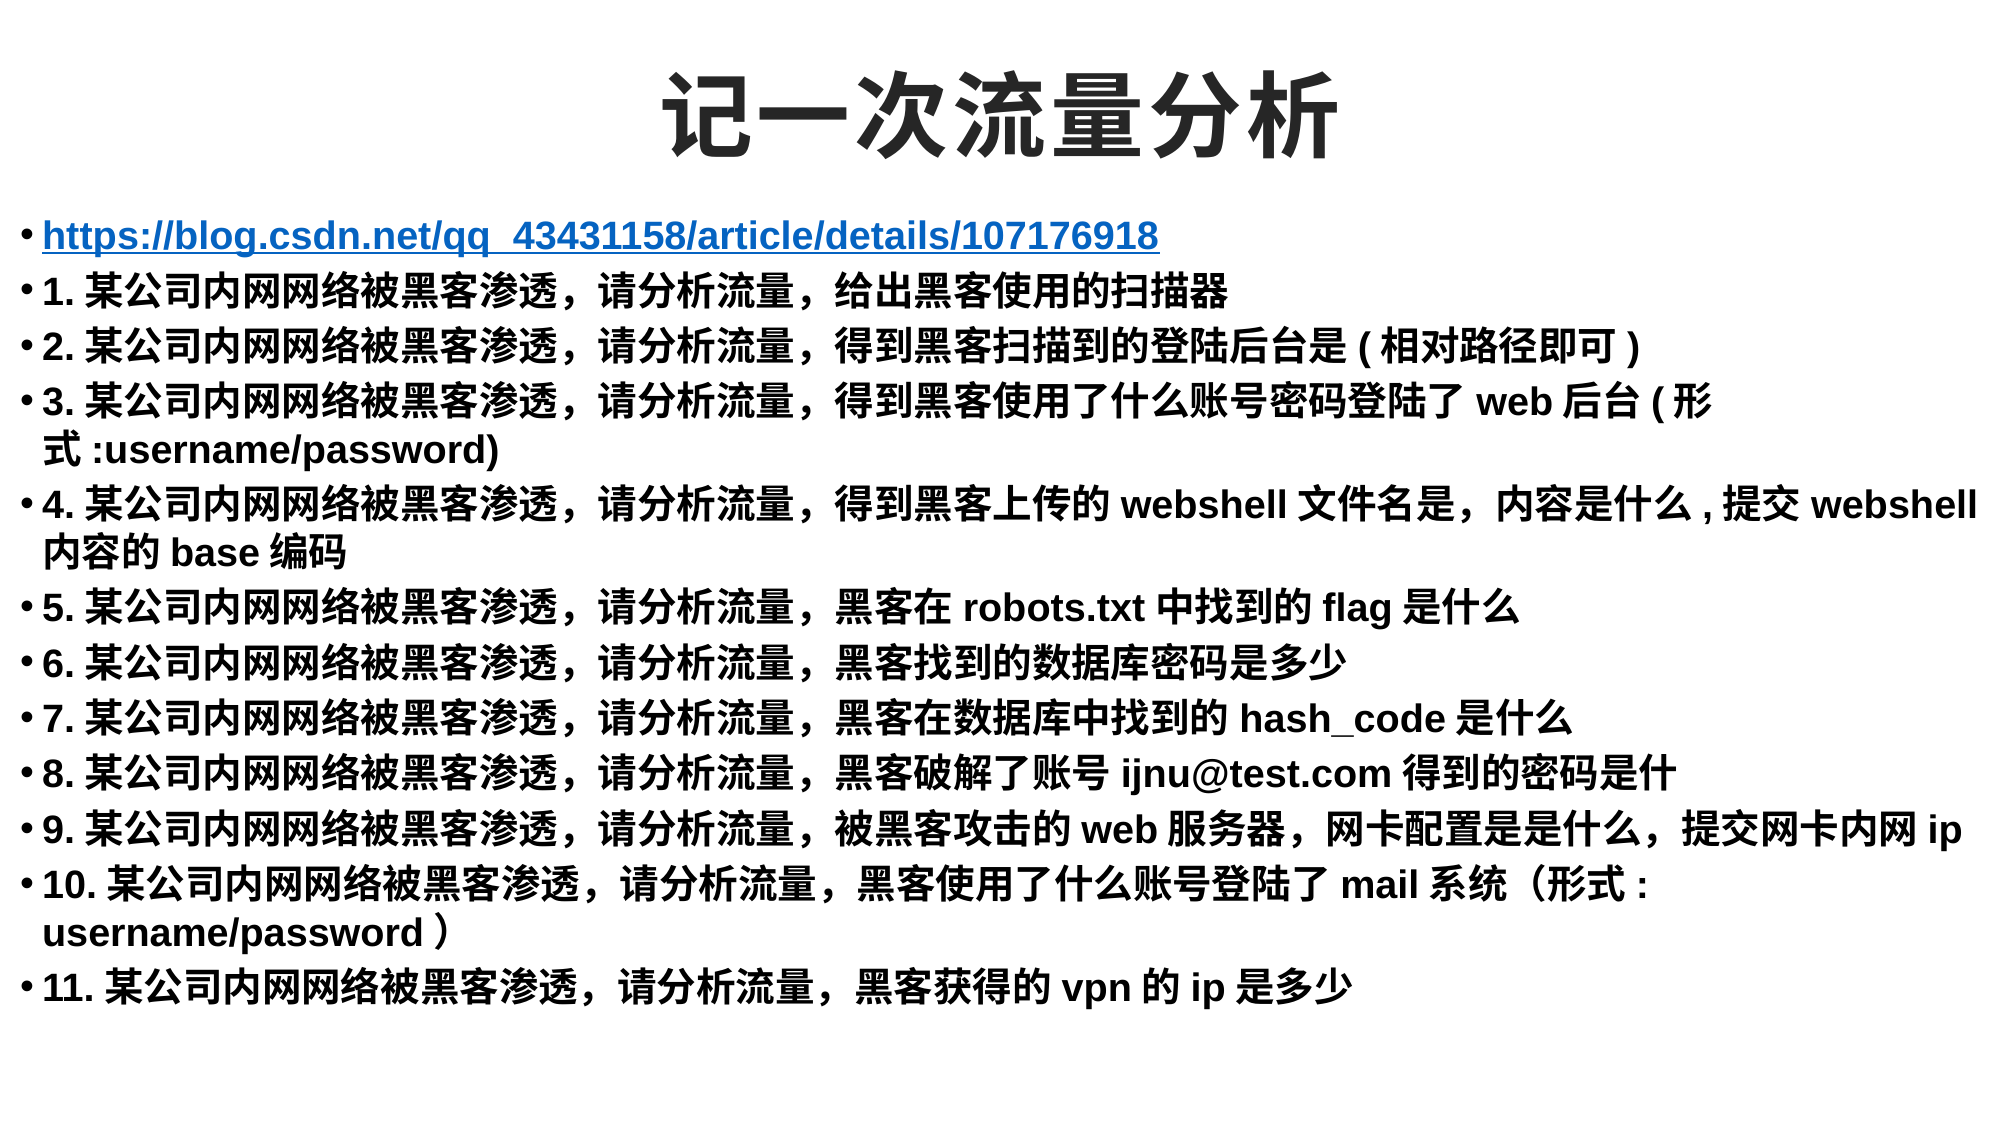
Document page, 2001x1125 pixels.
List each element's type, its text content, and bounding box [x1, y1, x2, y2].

title 记一次流量分析 [137, 59, 1863, 200]
text_box https://blog.csdn.net/qq_43431158/article/details/107176918 1.某公司内网网络被黑客渗透，请分析流量，给出黑客使用的扫描器 2.某公司内网网络被黑客渗透，请分析流量，得到黑客扫描到的登陆后台是(相对路径即可) 3.某公司内网网络被黑客渗透，请分析流量，得到黑客使用了什么账号密码登陆了web后台(形式:username/password) 4.某公司内网网络被黑客渗透，请分析流量，得到黑客上传的webshell文件名是，内容是什么,提交webshell内容的base编码 5.某公司内网网络被黑客渗透，请分析流量，黑客在robots.txt中找到的flag是什么 6.某公司内网网络被黑客渗透，请分析流量，黑客找到的数据库密码是多少 7.某公司内网网络被黑客渗透，请分析流量，黑客在数据库中找到的hash_code是什么 8.某公司内网网络被黑客渗透，请分析流量，黑客破解了账号ijnu@test.com得到的密码是什 9.某公司内网网络被黑客渗透，请分析流量，被黑客攻击的web服务器，网卡配置是是什么，提交网卡内网ip 10.某公司内网网络被黑客渗透，请分析流量，黑客使用了什么账号登陆了mail系统（形式: username/password） 11.某公司内网网络被黑客渗透，请分析流量，黑客获得的vpn的ip是多少 [0, 200, 2000, 1067]
